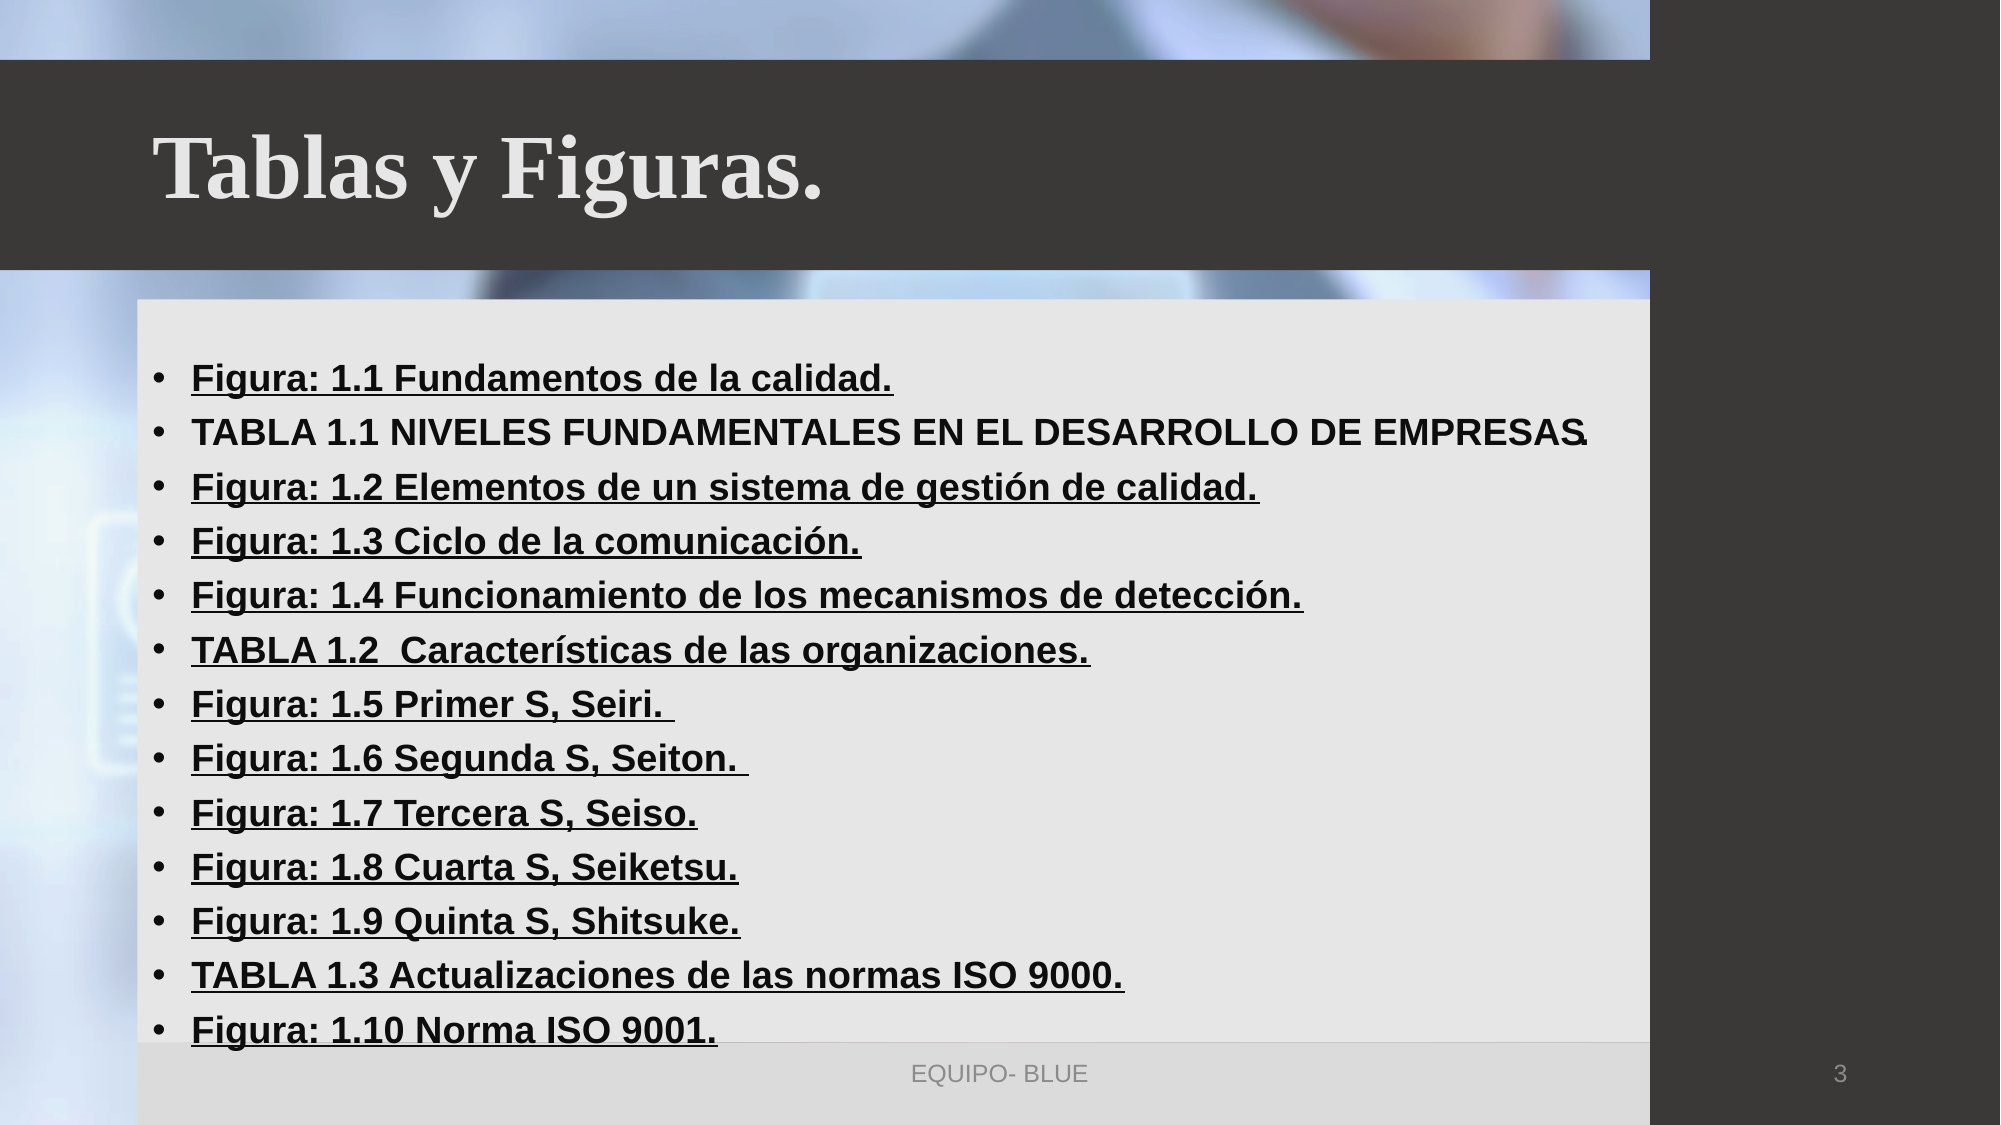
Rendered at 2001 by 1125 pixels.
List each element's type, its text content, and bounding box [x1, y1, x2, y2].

picture [0, 0, 1650, 59]
slide_number 3 [1412, 1042, 1863, 1103]
title Tablas y Figuras. [137, 59, 1863, 278]
list Figura: 1.1 Fundamentos de la calidad. TABLA 1.1 NIVELES FUNDAMENTALES EN EL DESARROLLO DE EMPRESAS. Figura: 1.2 Elementos de un sistema de gestión de calidad. Figura: 1.3 Ciclo de la comunicación. Figura: 1.4 Funcionamiento de los mecanismos de detección. TABLA 1.2 Características de las organizaciones. Figura: 1.5 Primer S, Seiri. Figura: 1.6 Segunda S, Seiton. Figura: 1.7 Tercera S, Seiso. Figura: 1.8 Cuarta S, Seiketsu. Figura: 1.9 Quinta S, Shitsuke. TABLA 1.3 Actualizaciones de las normas ISO 9000. Figura: 1.10 Norma ISO 9001. [137, 351, 1628, 1066]
footer EQUIPO- BLUE [662, 1042, 1338, 1103]
picture [0, 271, 1650, 1125]
